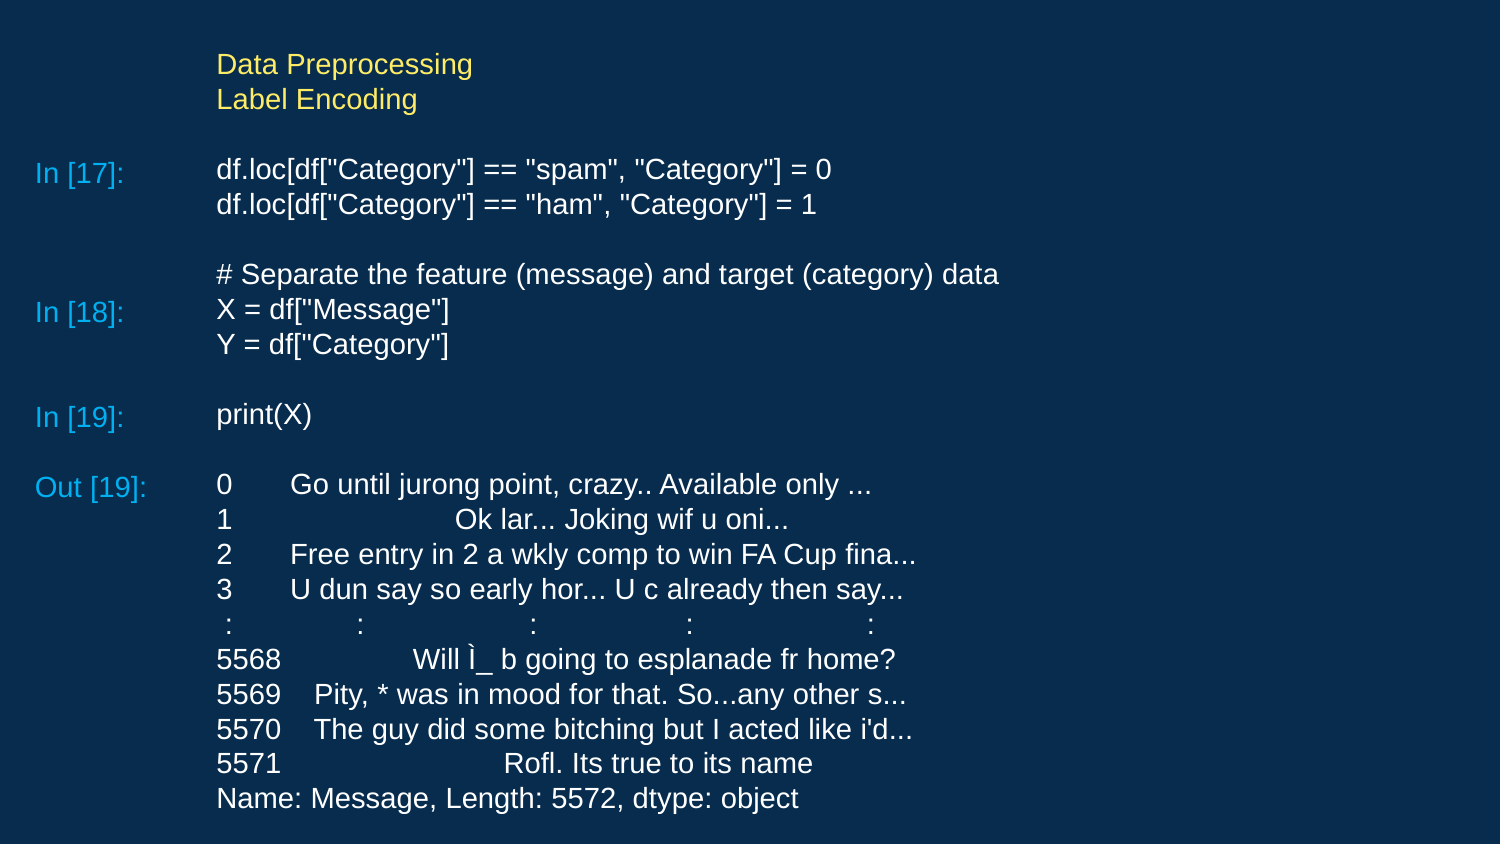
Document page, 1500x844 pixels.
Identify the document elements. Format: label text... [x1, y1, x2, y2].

text_box Data Preprocessing Label Encoding df.loc[df["Category"] == "spam", "Category"] = 0 df.loc[df["Category"] == "ham", "Category"] = 1 # Separate the feature (message) and target (category) data X = df["Message"] Y = df["Category"] print(X) 0 Go until jurong point, crazy.. Available only ... 1 Ok lar... Joking wif u oni... 2 Free entry in 2 a wkly comp to win FA Cup fina... 3 U dun say so early hor... U c already then say... : : : : : 5568 Will Ì_ b going to esplanade fr home? 5569 Pity, * was in mood for that. So...any other s... 5570 The guy did some bitching but I acted like i'd... 5571 Rofl. Its true to its name Name: Message, Length: 5572, dtype: object [201, 38, 1467, 823]
text_box In [17]: In [18]: In [19]: Out [19]: [19, 41, 185, 511]
